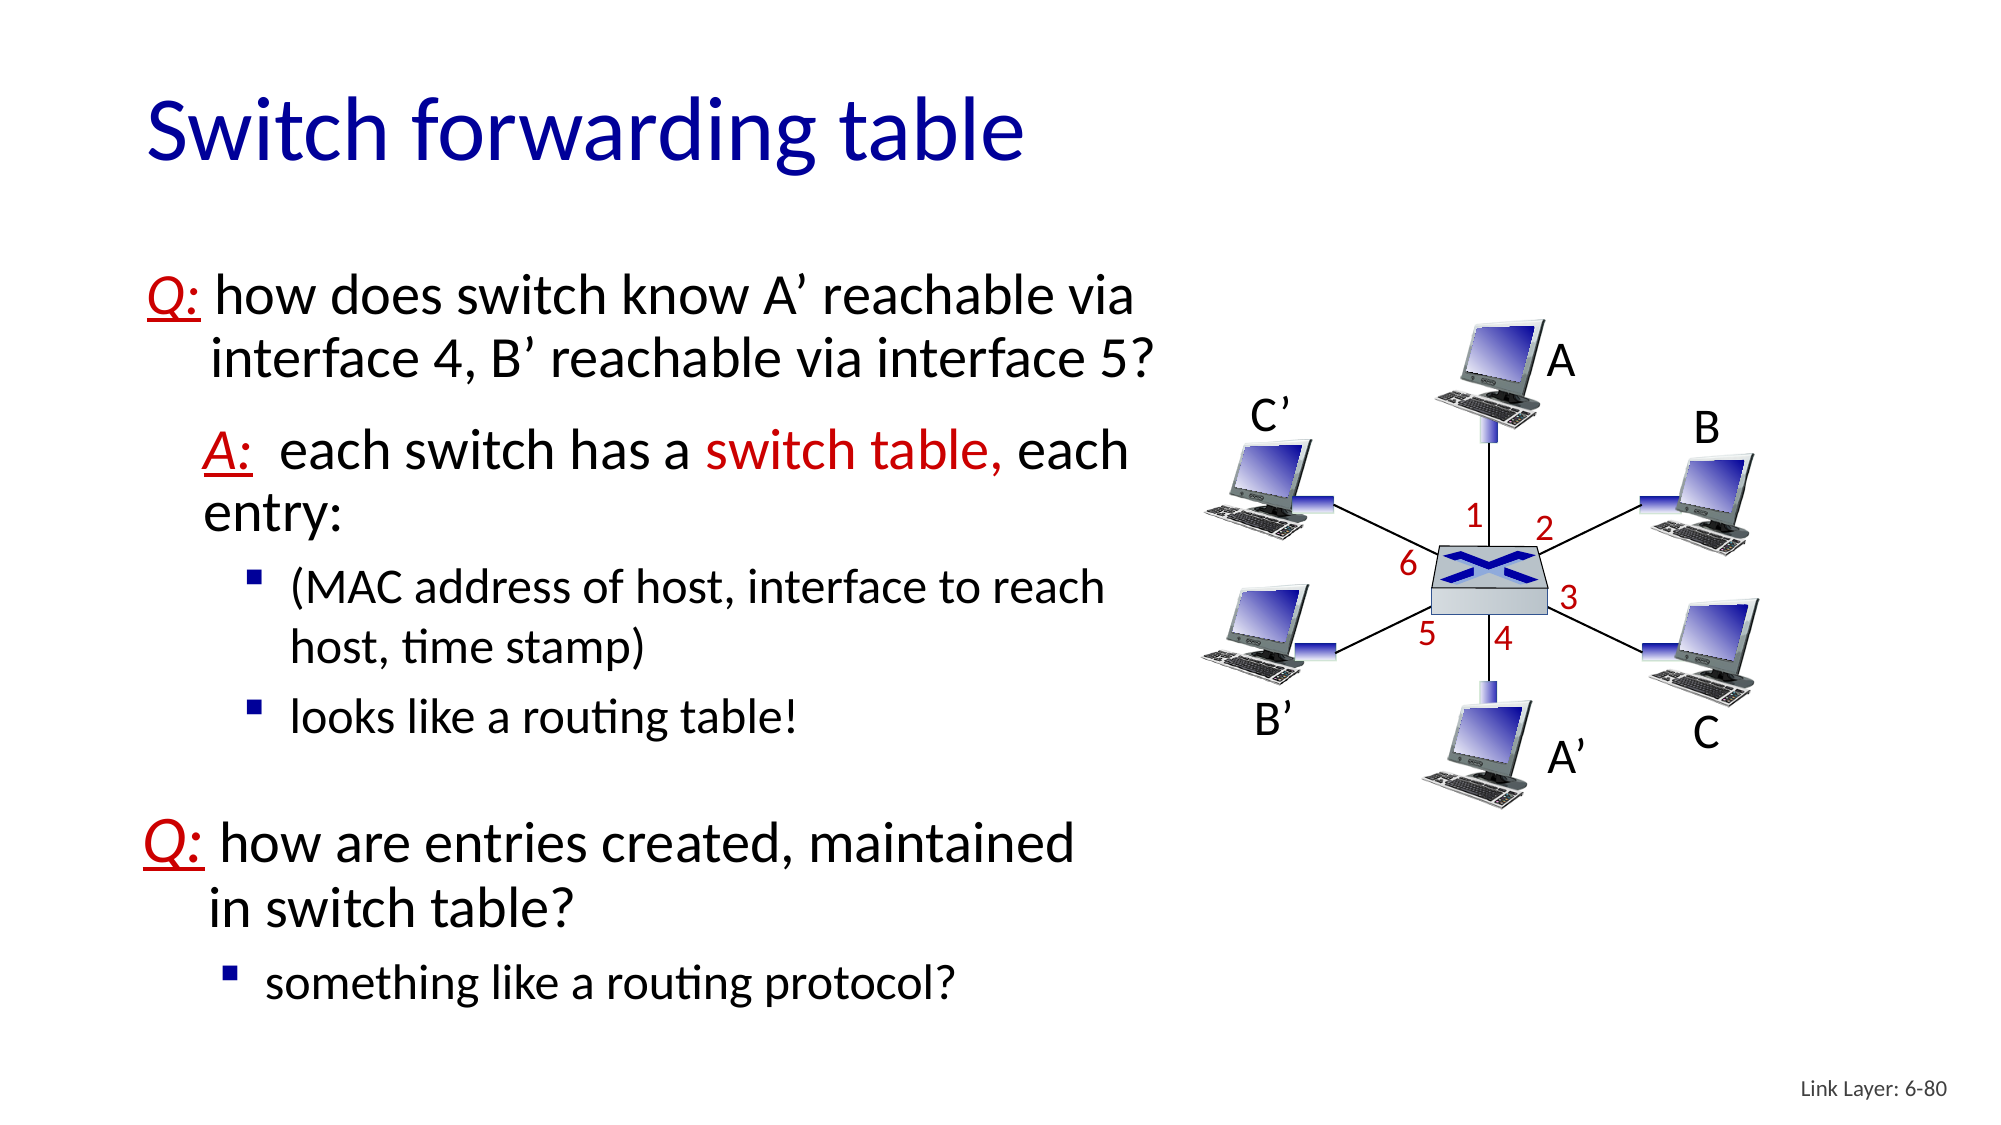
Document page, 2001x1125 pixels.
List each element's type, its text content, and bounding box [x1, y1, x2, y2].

text_box Q: how does switch know A’ reachable via interface 4, B’ reachable via interface 5? [129, 256, 1272, 482]
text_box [1174, 314, 1762, 818]
title Switch forwarding table [131, 57, 1857, 205]
text_box A: each switch has a switch table, each entry: (MAC address of host, interface to reach host, time stamp) looks like a routing table! [189, 411, 1156, 761]
slide_number Link Layer: 6-80 [1512, 1056, 1963, 1117]
text_box Q: how are entries created, maintained in switch table? something like a routing protocol? [118, 797, 1119, 1075]
